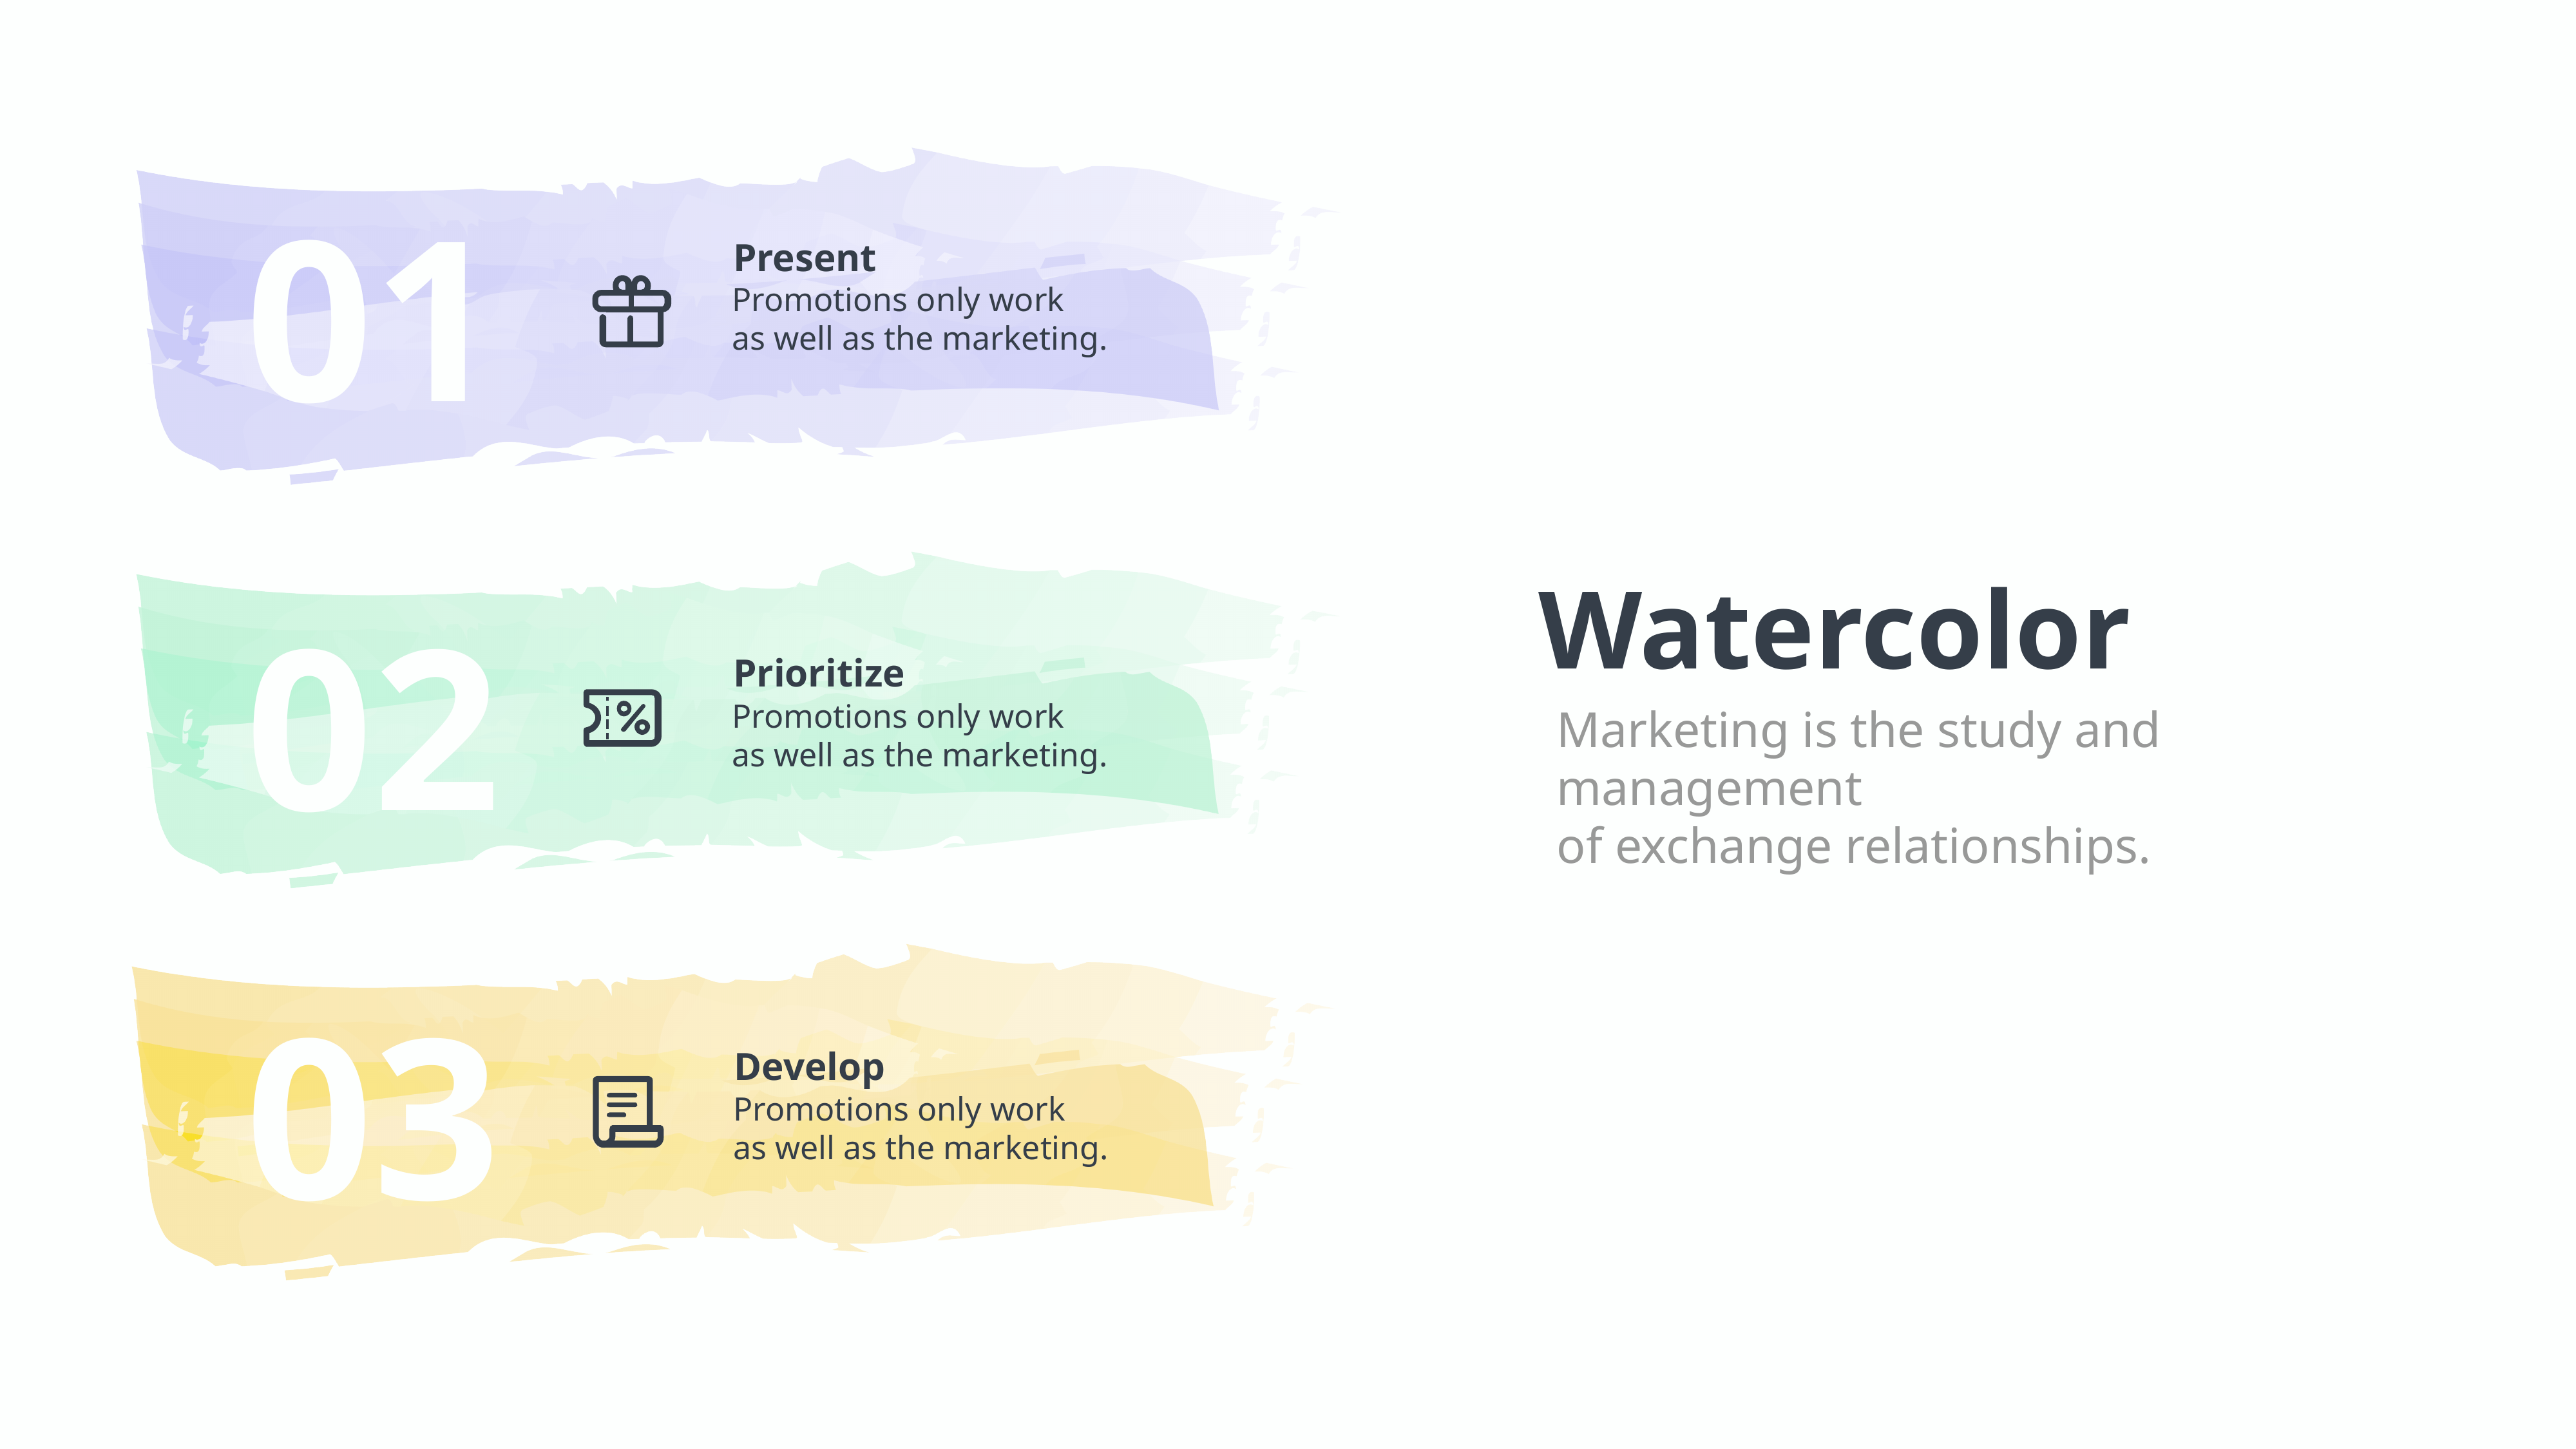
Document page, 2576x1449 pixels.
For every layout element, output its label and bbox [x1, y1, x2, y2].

text_box [583, 689, 662, 747]
text_box [592, 275, 672, 348]
text_box [1547, 556, 2488, 821]
picture [47, 122, 1424, 1301]
text_box [722, 229, 1149, 363]
text_box [723, 1037, 1150, 1172]
text_box [593, 1075, 664, 1148]
text_box [722, 645, 1149, 779]
